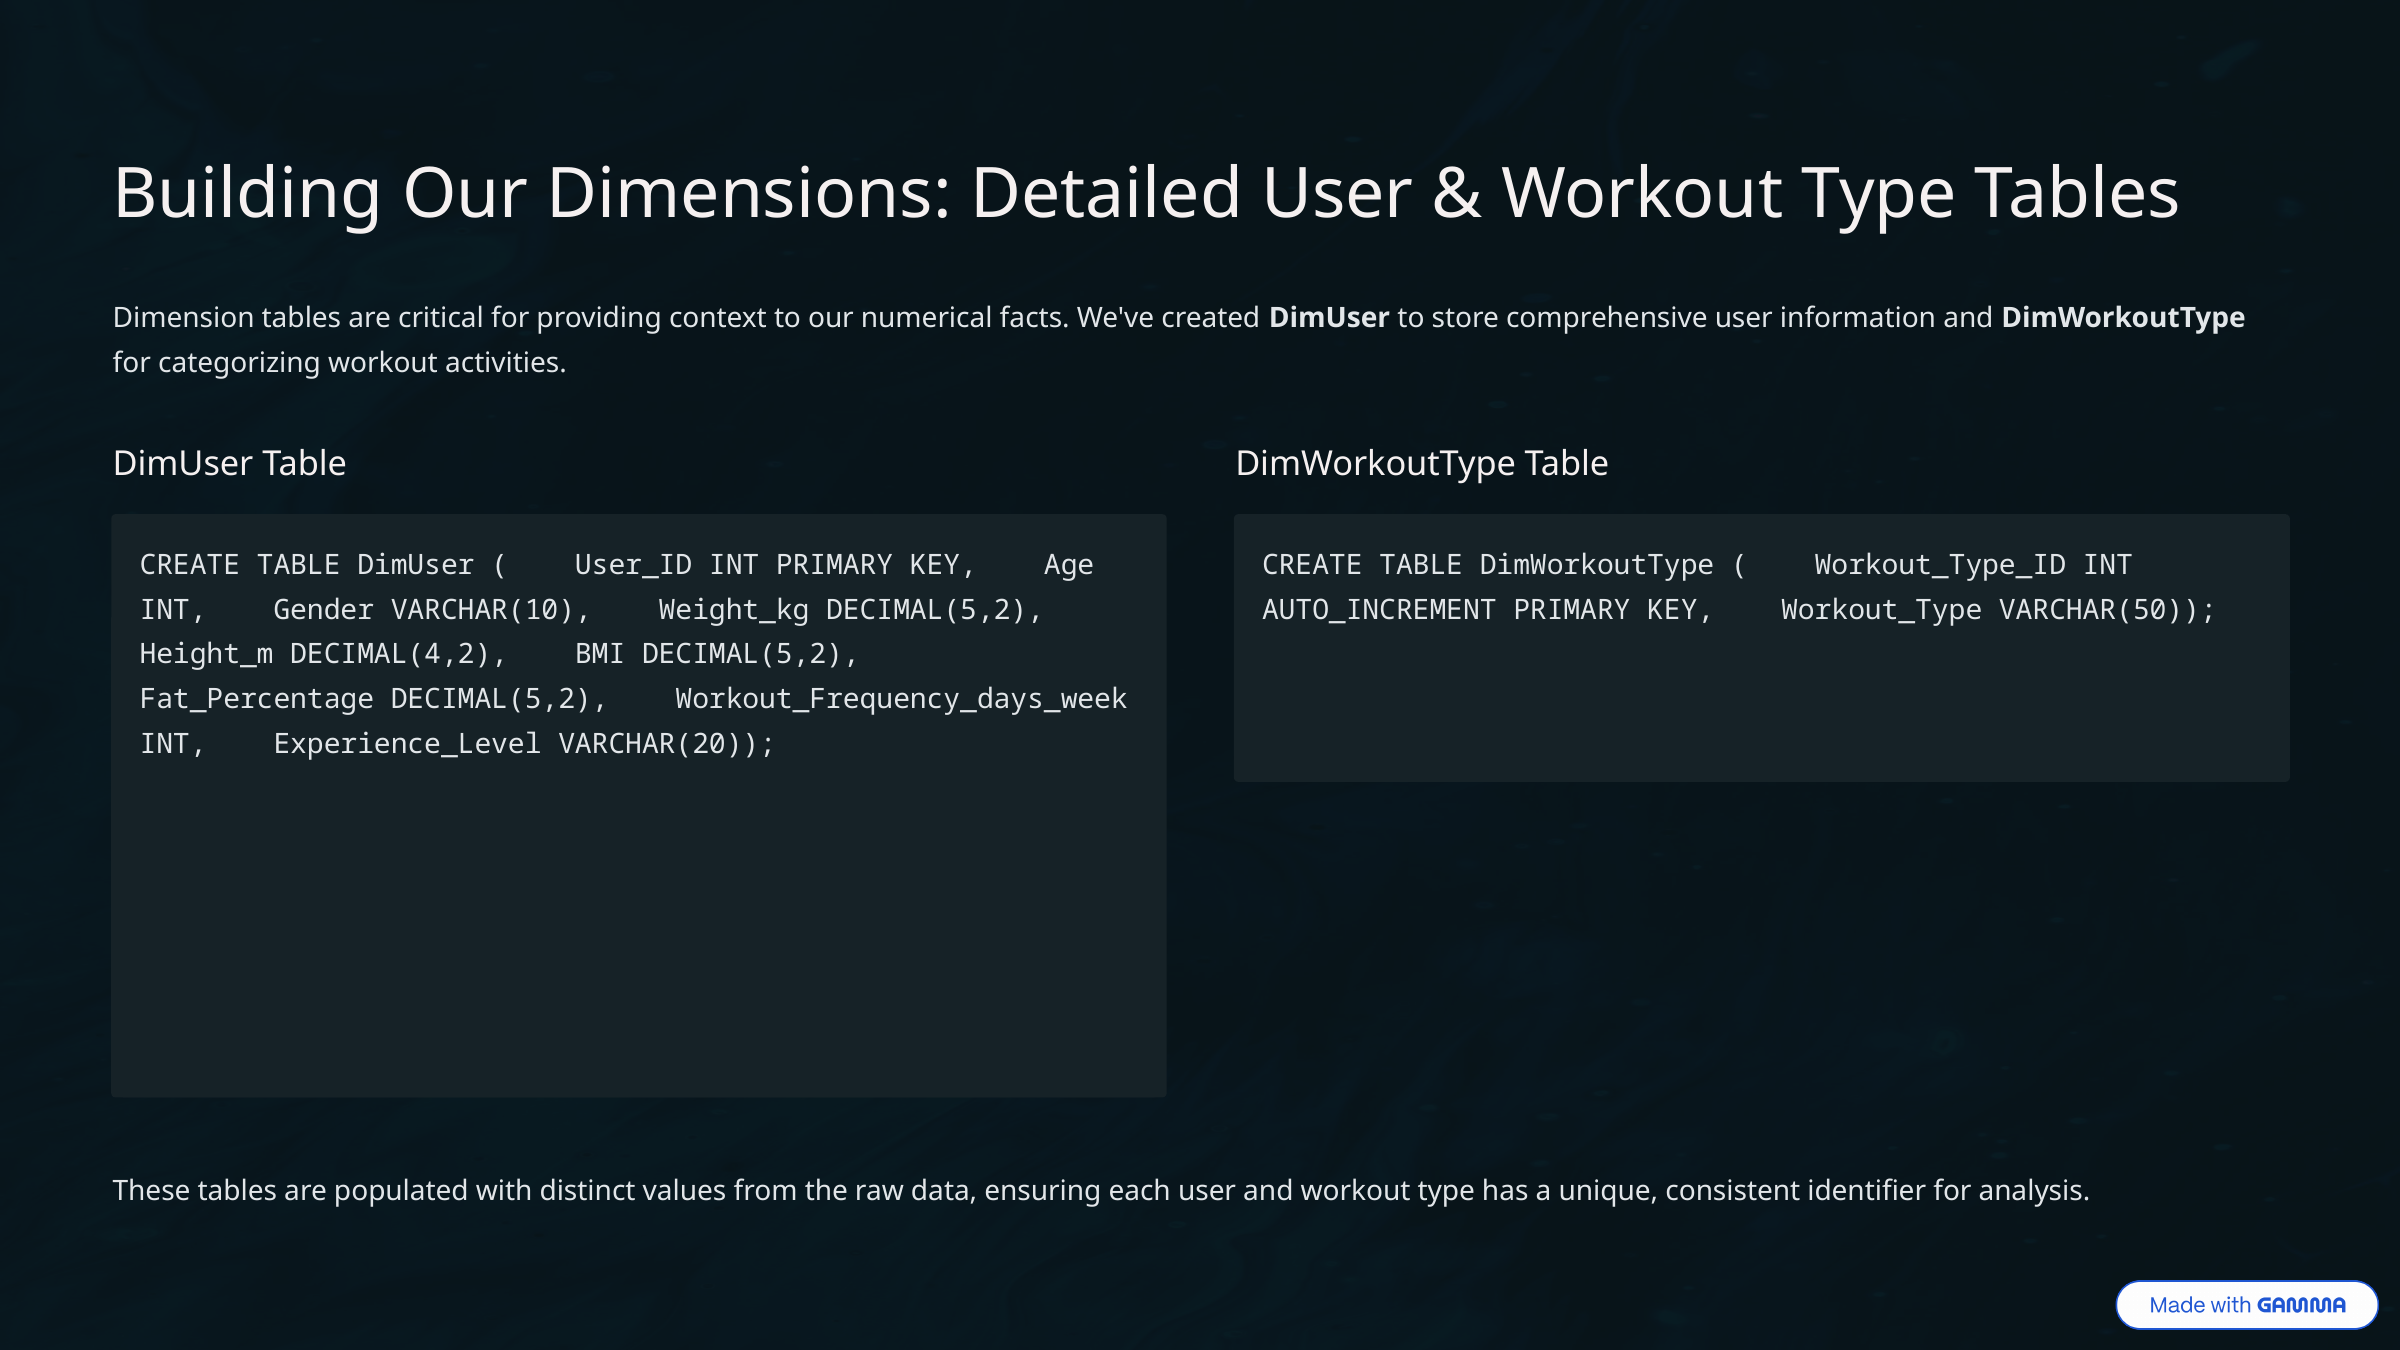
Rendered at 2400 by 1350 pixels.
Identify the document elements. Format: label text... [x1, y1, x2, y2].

text_box Building Our Dimensions: Detailed User & Workout Type Tables [112, 143, 2265, 233]
text_box These tables are populated with distinct values from the raw data, ensuring each user and workout type has a unique, consistent identifier for analysis. [112, 1160, 2288, 1206]
text_box DimUser Table [112, 438, 466, 483]
text_box [1233, 514, 2290, 782]
text_box [111, 514, 1167, 1098]
text_box CREATE TABLE DimUser ( User_ID INT PRIMARY KEY, Age INT, Gender VARCHAR(10), Weight_kg DECIMAL(5,2), Height_m DECIMAL(4,2), BMI DECIMAL(5,2), Fat_Percentage DECIMAL(5,2), Workout_Frequency_days_week INT, Experience_Level VARCHAR(20)); [139, 535, 1139, 1077]
picture [2106, 1271, 2389, 1339]
text_box DimWorkoutType Table [1235, 438, 1640, 483]
text_box CREATE TABLE DimWorkoutType ( Workout_Type_ID INT AUTO_INCREMENT PRIMARY KEY, Workout_Type VARCHAR(50)); [1262, 535, 2262, 761]
text_box Dimension tables are critical for providing context to our numerical facts. We've created DimUser to store comprehensive user information and DimWorkoutType for categorizing workout activities. [112, 288, 2288, 379]
